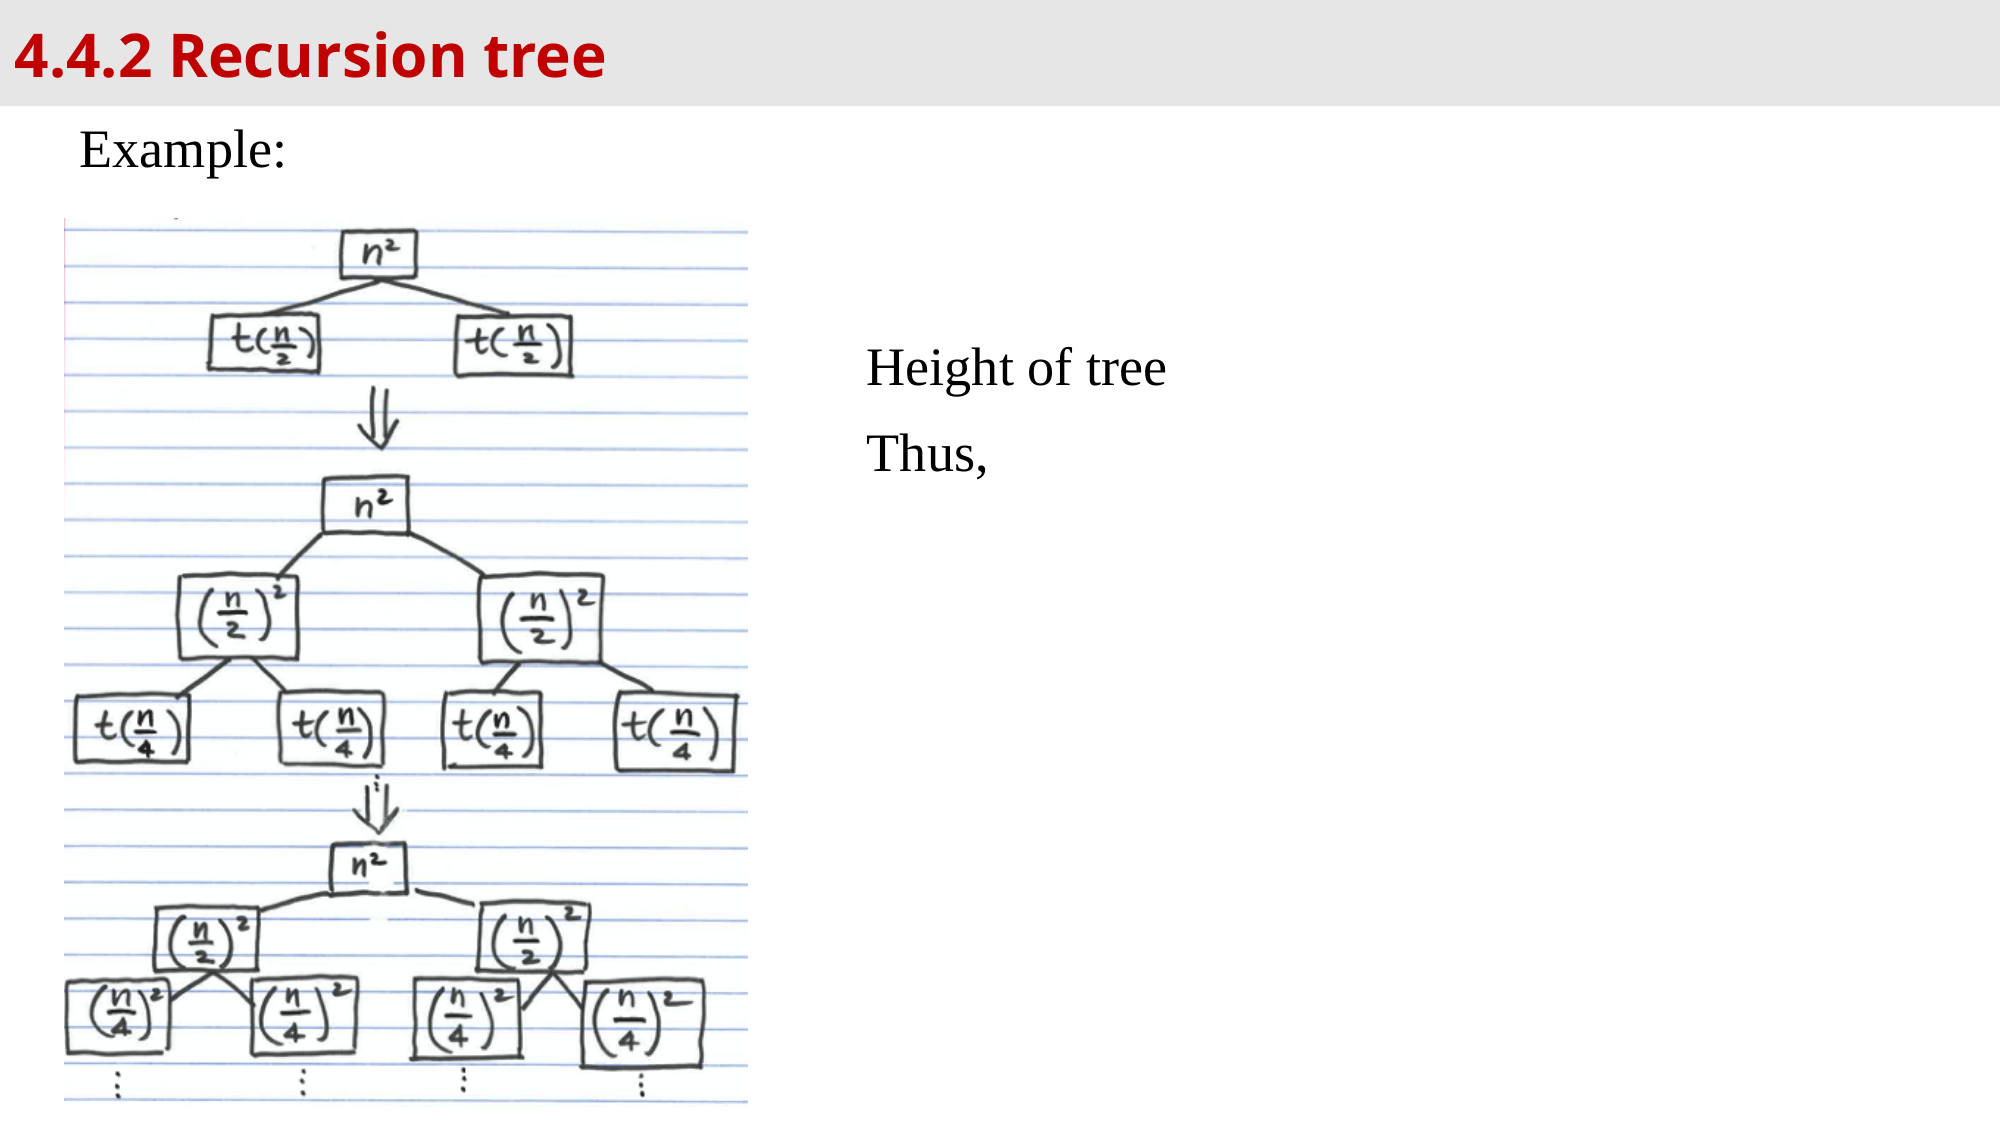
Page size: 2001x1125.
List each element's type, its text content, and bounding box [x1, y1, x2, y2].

text_box 4.4.2 Recursion tree [0, 0, 2000, 107]
picture [64, 218, 748, 1107]
